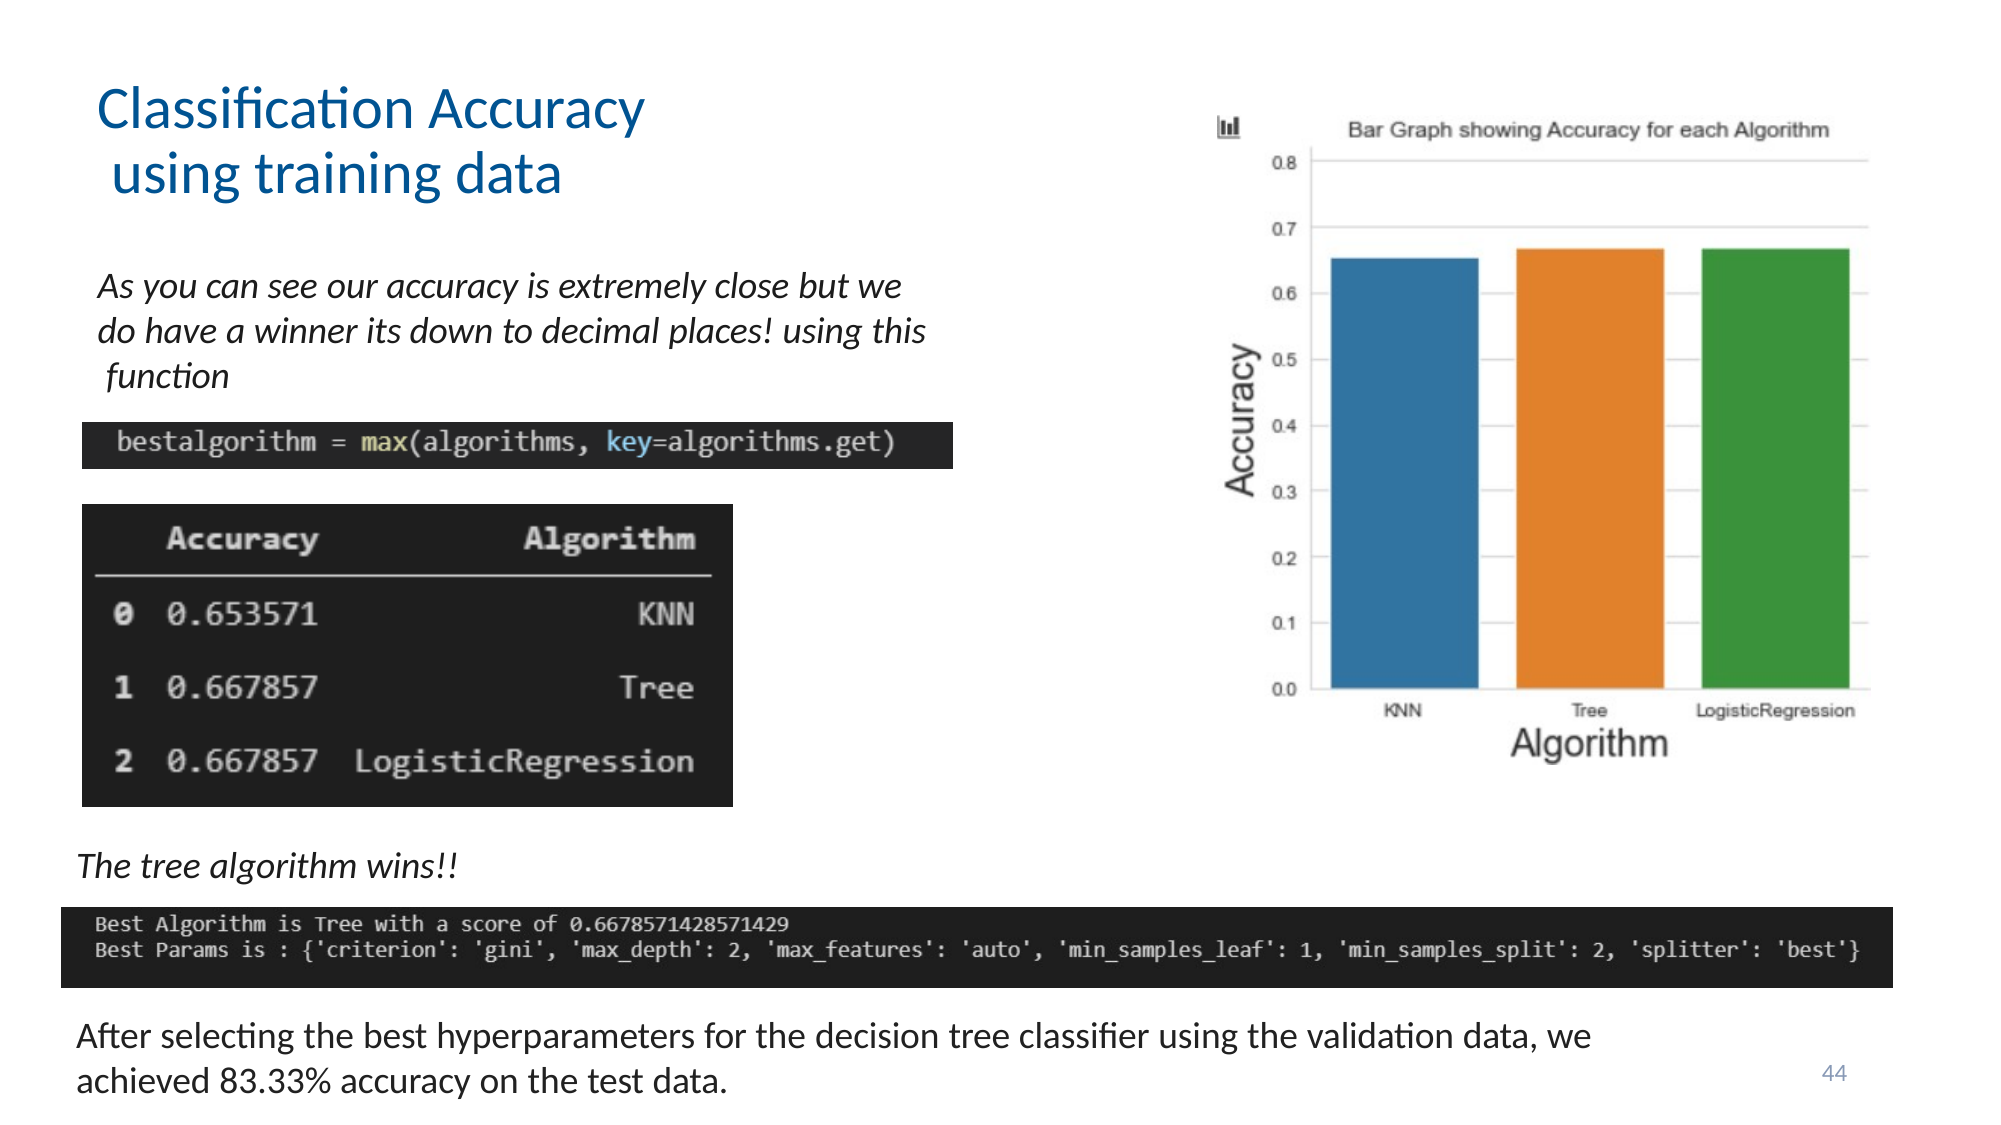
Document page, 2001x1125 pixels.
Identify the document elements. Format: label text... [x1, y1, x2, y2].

text_box After selecting the best hyperparameters for the decision tree classifier using the validation data, we achieved 83.33% accuracy on the test data. [73, 1009, 1606, 1102]
picture [1216, 115, 1872, 766]
text_box As you can see our accuracy is extremely close but we do have a winner its down to decimal places! using this function [95, 258, 935, 396]
text_box 44 [1819, 1054, 1850, 1087]
text_box The tree algorithm wins!! [73, 838, 464, 886]
picture [82, 504, 733, 808]
title Classification Accuracy using training data [95, 65, 653, 258]
picture [82, 422, 953, 470]
picture [60, 907, 1894, 988]
